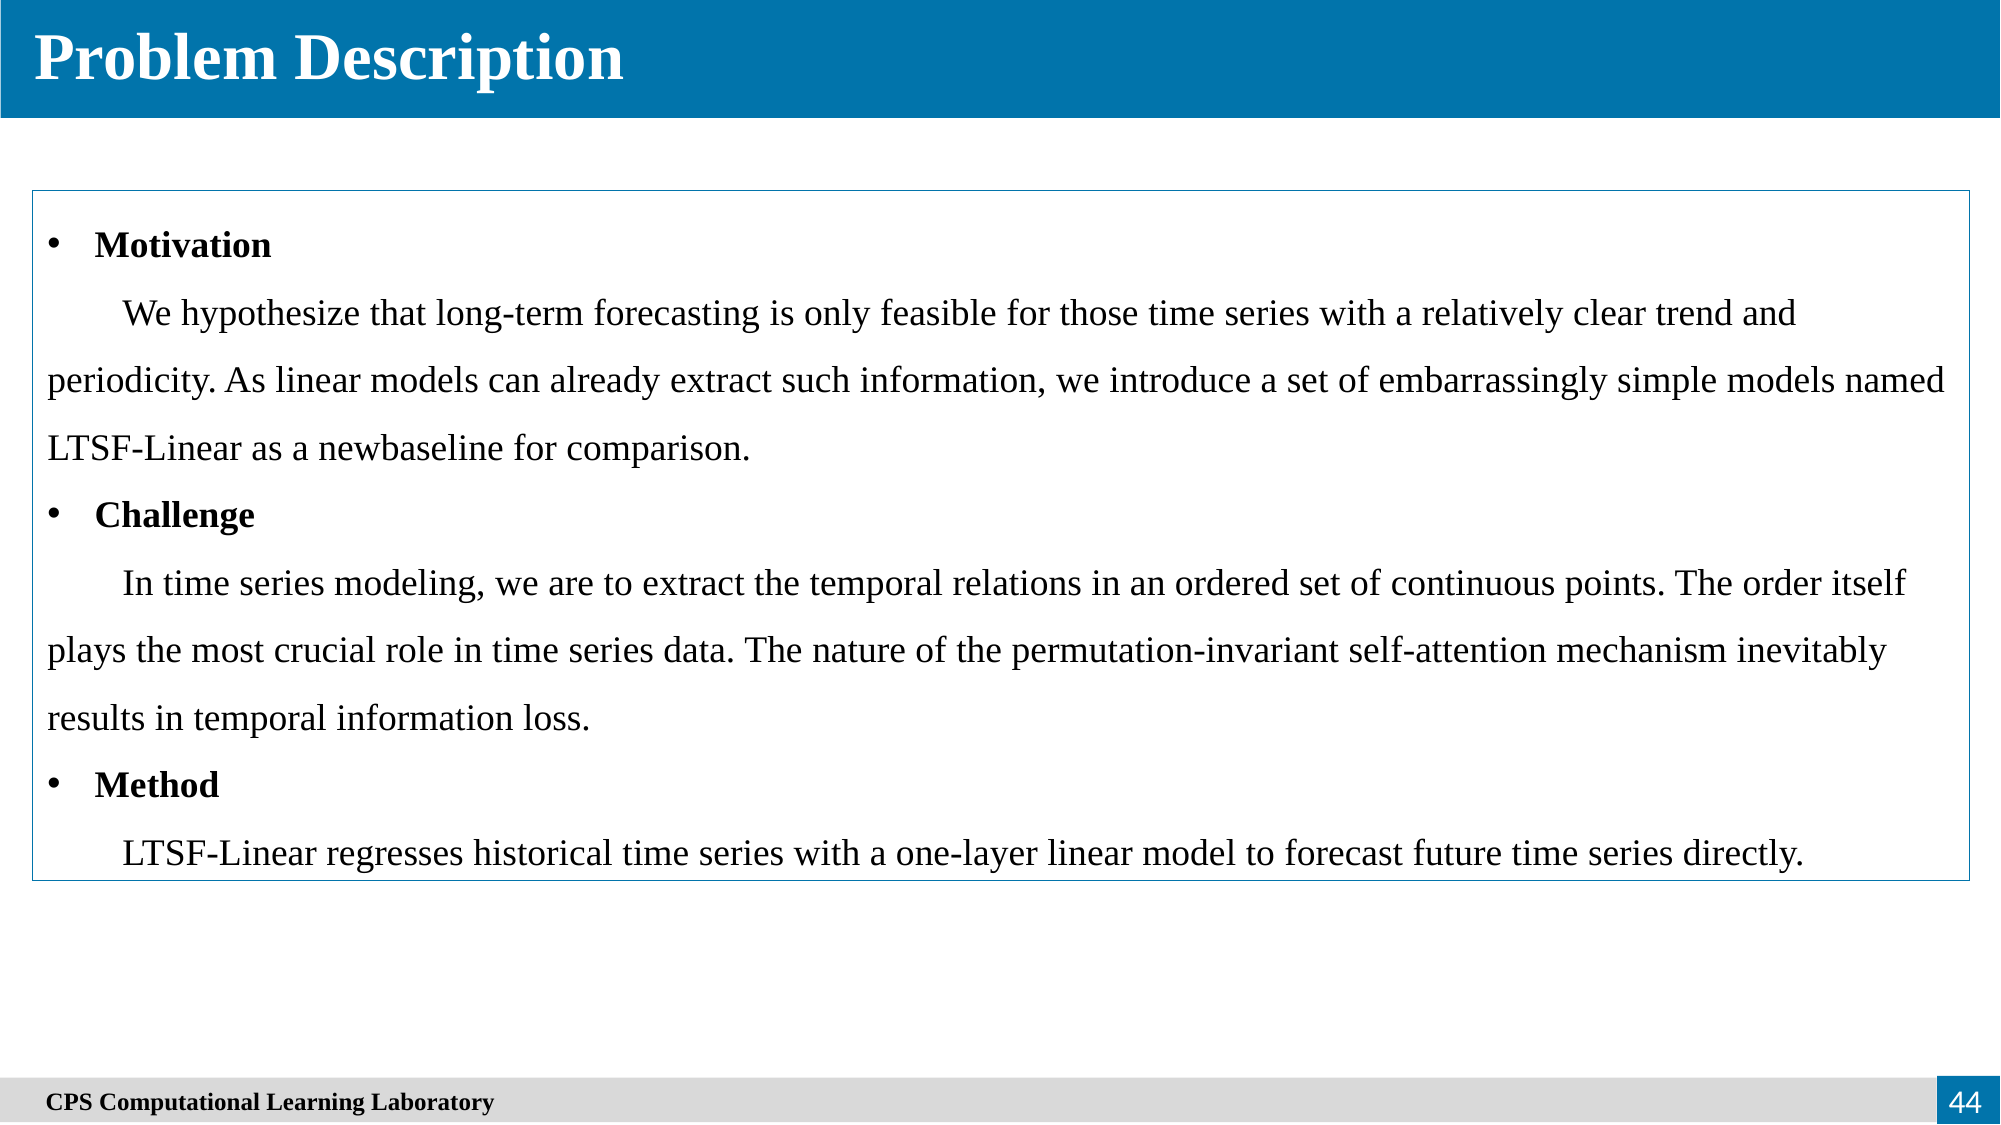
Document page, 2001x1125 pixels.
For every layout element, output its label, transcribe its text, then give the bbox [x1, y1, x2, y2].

text_box Problem Description [19, 5, 826, 100]
text_box 44 [1903, 1070, 1997, 1074]
text_box [0, 0, 2000, 119]
text_box Motivation We hypothesize that long-term forecasting is only feasible for those time series with a relatively clear trend and periodicity. As linear models can already extract such information, we introduce a set of embarrassingly simple models named LTSF-Linear as a newbaseline for comparison. Challenge In time series modeling, we are to extract the temporal relations in an ordered set of continuous points. The order itself plays the most crucial role in time series data. The nature of the permutation-invariant self-attention mechanism inevitably results in temporal information loss. Method LTSF-Linear regresses historical time series with a one-layer linear model to forecast future time series directly. [32, 190, 1970, 881]
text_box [0, 1074, 2000, 1125]
